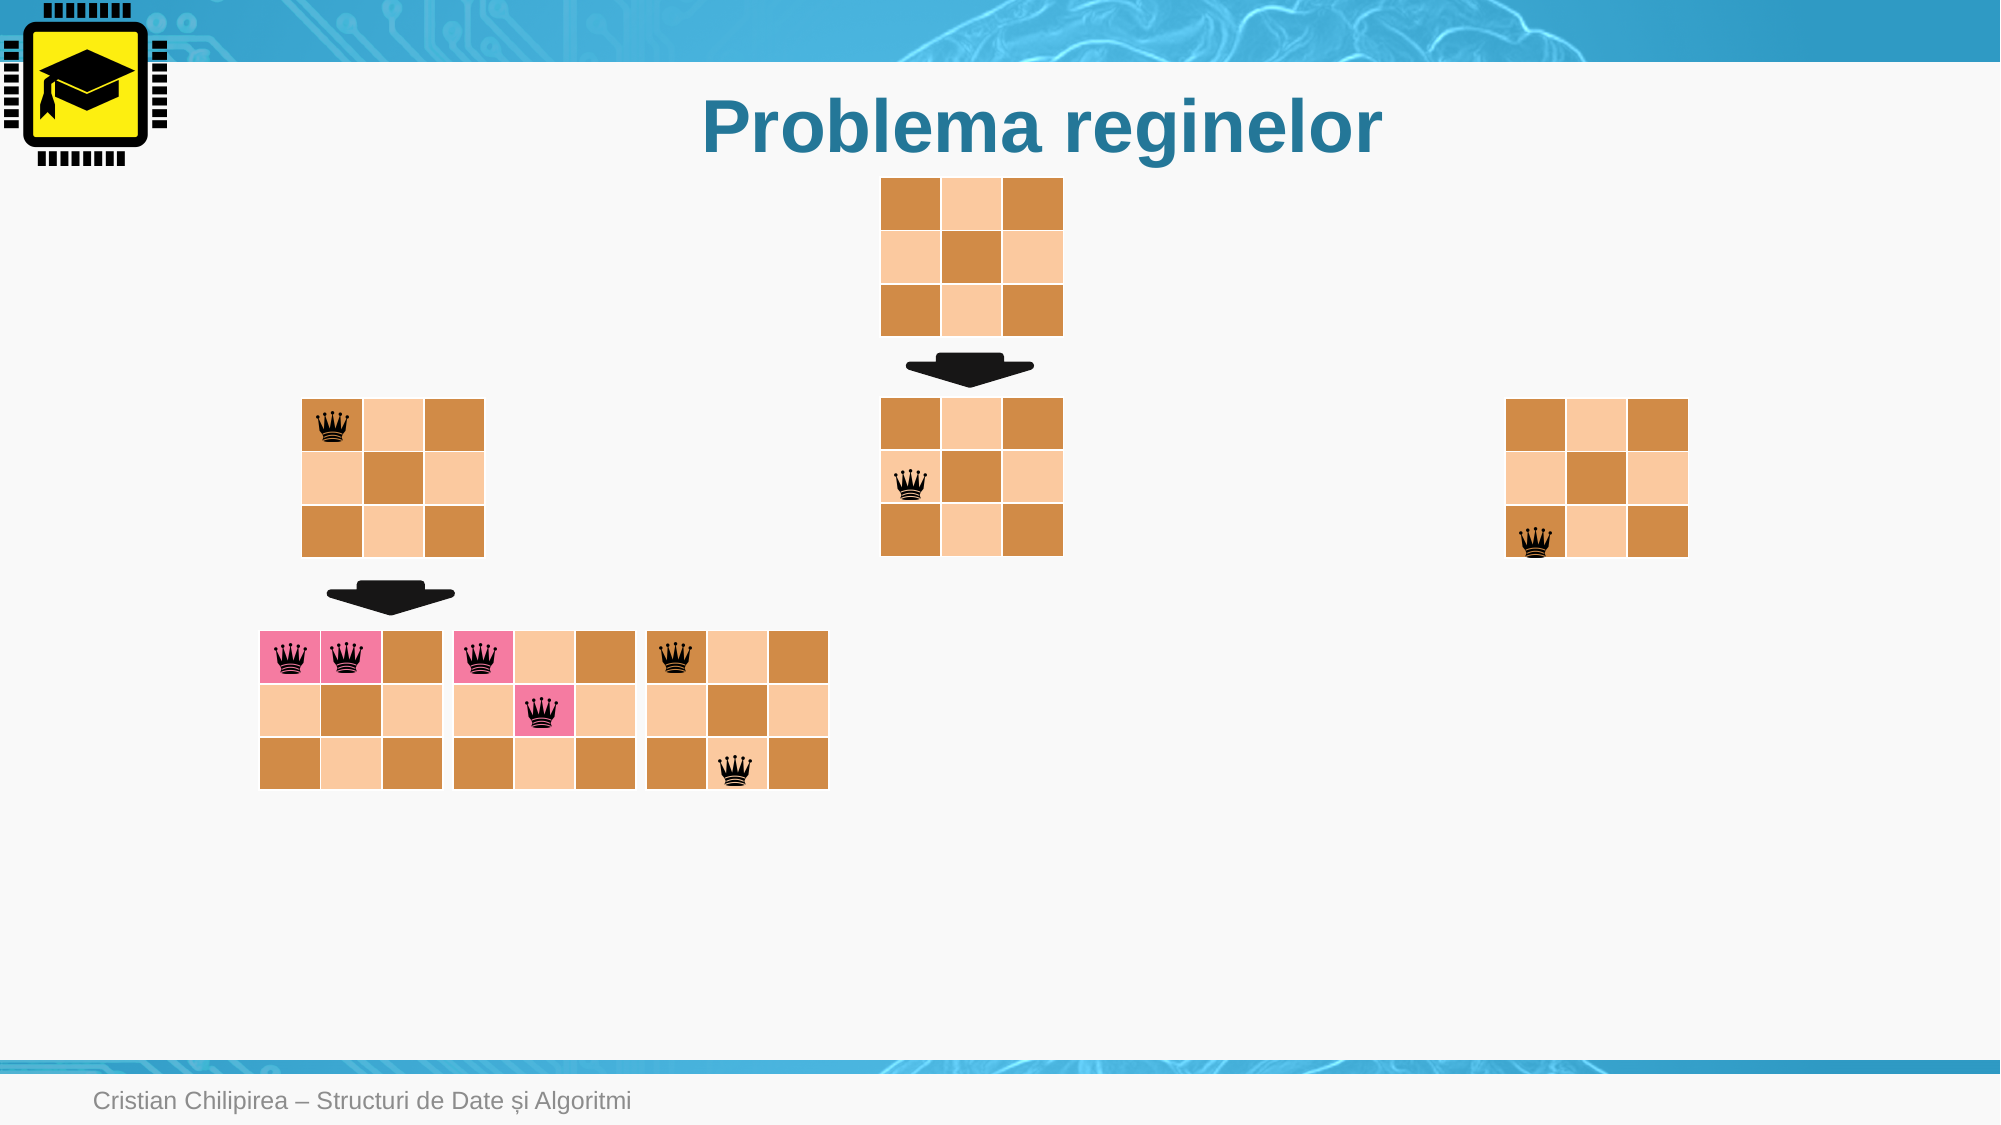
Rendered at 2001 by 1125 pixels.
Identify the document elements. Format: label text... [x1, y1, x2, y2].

table_cell [1567, 452, 1626, 504]
table_cell [1567, 506, 1626, 557]
picture [274, 643, 307, 674]
picture [316, 411, 349, 442]
picture [330, 642, 363, 673]
table_cell [383, 738, 442, 789]
picture [718, 755, 752, 786]
picture [894, 469, 927, 500]
table_cell [260, 738, 320, 789]
table_cell [769, 738, 828, 789]
table_cell [515, 738, 574, 789]
table_header [1567, 399, 1626, 451]
table_cell [1003, 451, 1063, 502]
table_header [942, 398, 1001, 449]
table_cell [321, 685, 381, 736]
text_box [909, 356, 1030, 384]
table_header [576, 631, 635, 683]
table_header [647, 631, 706, 683]
table_cell [647, 685, 706, 736]
table_cell [364, 452, 423, 504]
table_cell [383, 685, 442, 736]
table_cell [364, 506, 423, 557]
table_header [769, 631, 828, 683]
table_cell [708, 685, 767, 736]
table_cell [942, 285, 1001, 336]
table_cell [260, 685, 320, 736]
table_header [425, 399, 484, 451]
table_header [383, 631, 442, 683]
table_cell [425, 506, 484, 557]
table_header [1003, 398, 1063, 449]
table_cell [1003, 504, 1063, 556]
table_header [881, 178, 940, 230]
table_header [454, 631, 513, 683]
table_cell [1003, 285, 1063, 336]
table_cell [1003, 231, 1063, 283]
table_header [364, 399, 423, 451]
table_header [881, 398, 940, 449]
table_cell [1628, 452, 1688, 504]
picture [525, 697, 558, 728]
table_header [708, 631, 767, 683]
picture [464, 643, 497, 674]
table_cell [881, 504, 940, 556]
table_cell [1628, 506, 1688, 557]
table_cell [708, 738, 767, 789]
table_cell [576, 685, 635, 736]
table_cell [302, 452, 362, 504]
table_header [302, 399, 362, 451]
table_header [260, 631, 320, 683]
table_cell [881, 285, 940, 336]
table_cell [425, 452, 484, 504]
table_header [515, 631, 574, 683]
table_cell [302, 506, 362, 557]
picture [659, 642, 692, 673]
table_cell [942, 504, 1001, 556]
table_cell [769, 685, 828, 736]
table_cell [942, 231, 1001, 283]
table_header [321, 631, 381, 683]
footer Cristian Chilipirea – Structuri de Date și Algoritmi [77, 1073, 1338, 1125]
table_cell [881, 451, 940, 502]
picture [0, 1060, 2000, 1074]
table_cell [881, 231, 940, 283]
table_header [1003, 178, 1063, 230]
table_cell [454, 738, 513, 789]
title Problema reginelor [170, 76, 1915, 180]
table_cell [1506, 506, 1565, 557]
table_header [942, 178, 1001, 230]
table_cell [454, 685, 513, 736]
text_box [330, 584, 451, 612]
table_cell [321, 738, 381, 789]
table_cell [942, 451, 1001, 502]
table_header [1506, 399, 1565, 451]
picture [1519, 527, 1552, 558]
table_cell [515, 685, 574, 736]
picture [0, 0, 2000, 166]
table_cell [647, 738, 706, 789]
table_cell [1506, 452, 1565, 504]
table_cell [576, 738, 635, 789]
table_header [1628, 399, 1688, 451]
